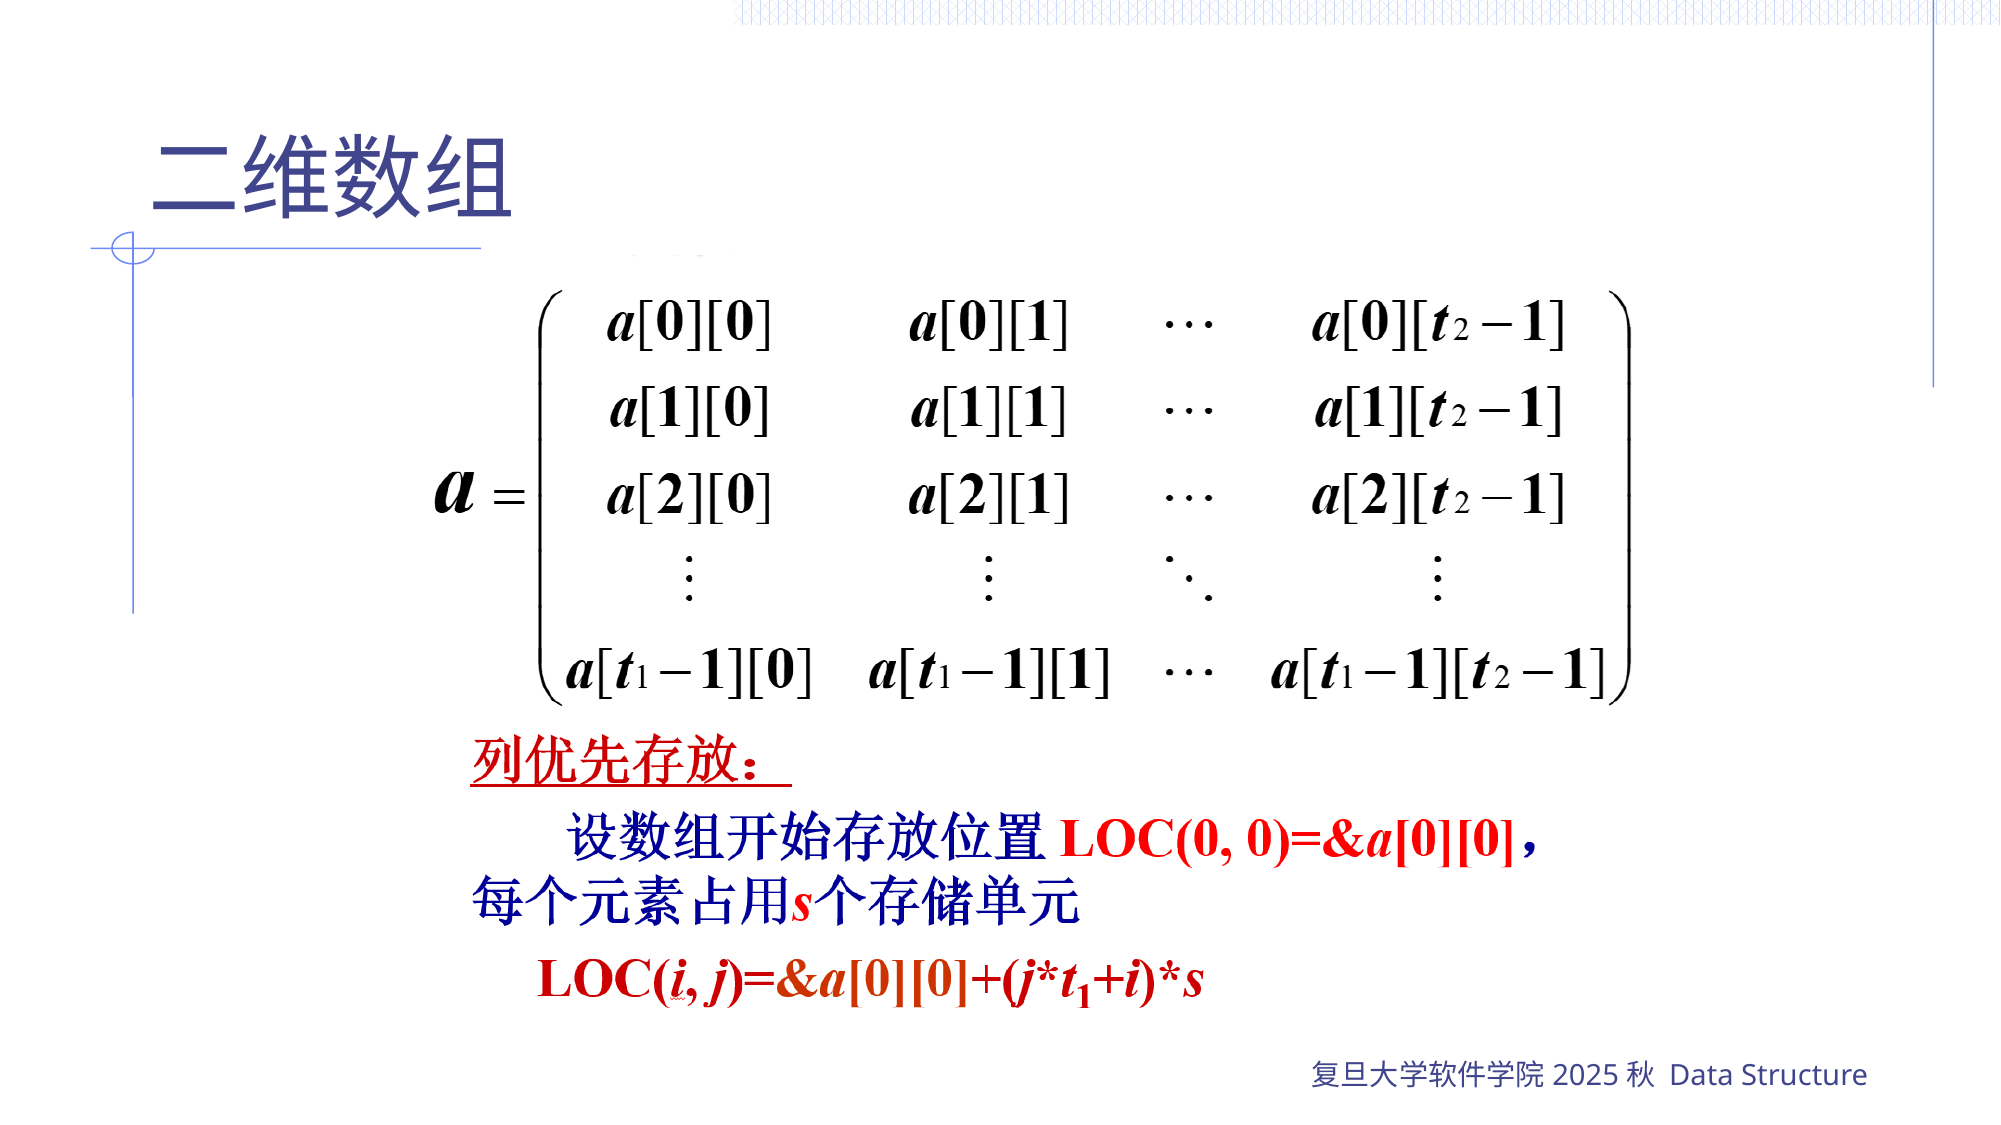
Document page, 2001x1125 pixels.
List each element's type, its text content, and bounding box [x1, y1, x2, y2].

title 二维数组 [133, 50, 1834, 238]
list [384, 255, 1703, 1033]
